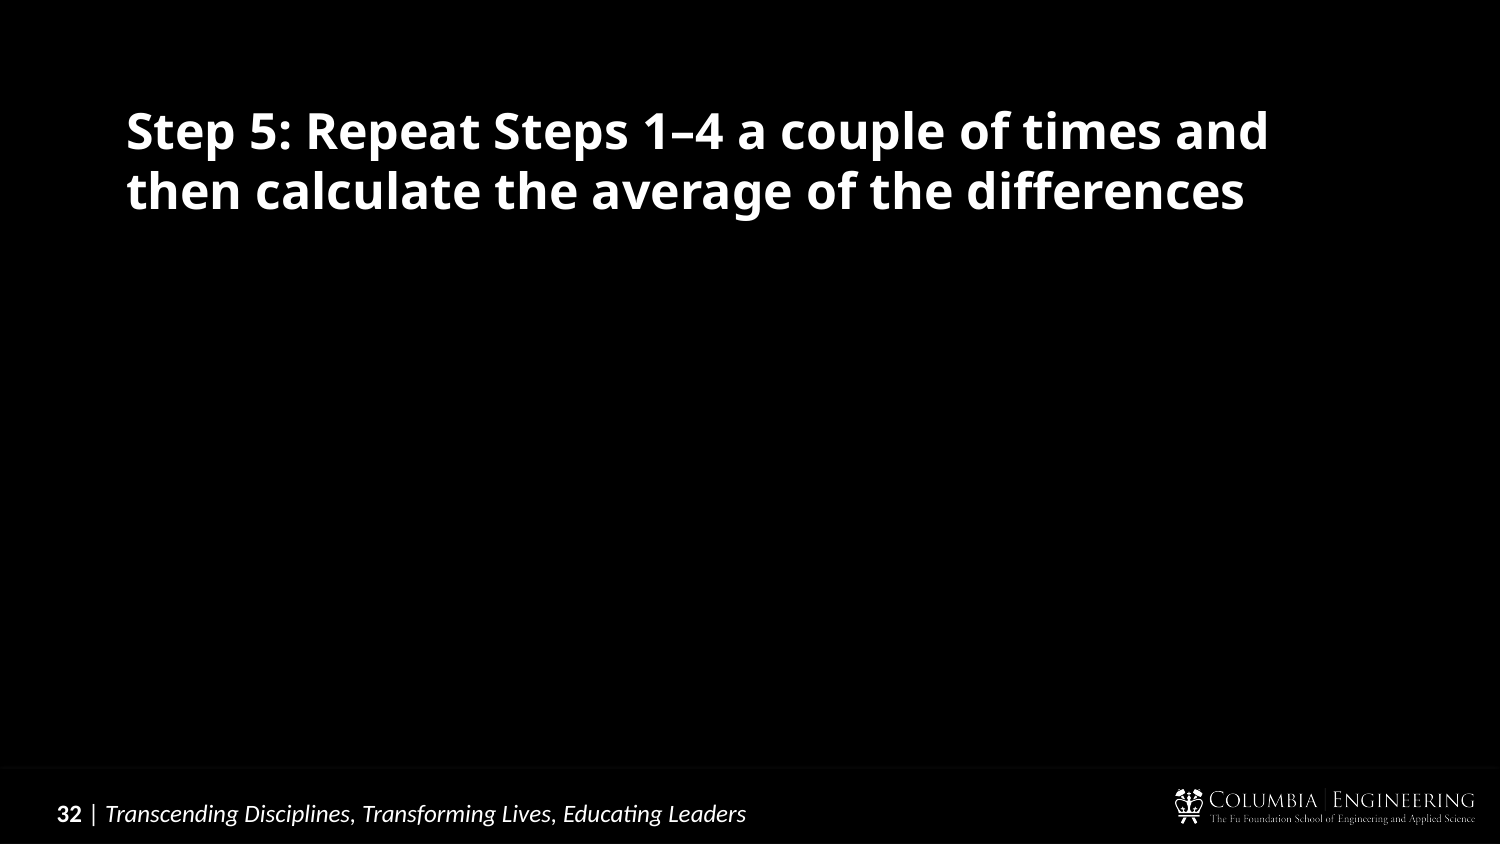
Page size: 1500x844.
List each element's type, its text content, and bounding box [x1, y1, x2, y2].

text_box Step 5: Repeat Steps 1–4 a couple of times and then calculate the average of the differences [111, 92, 1287, 228]
